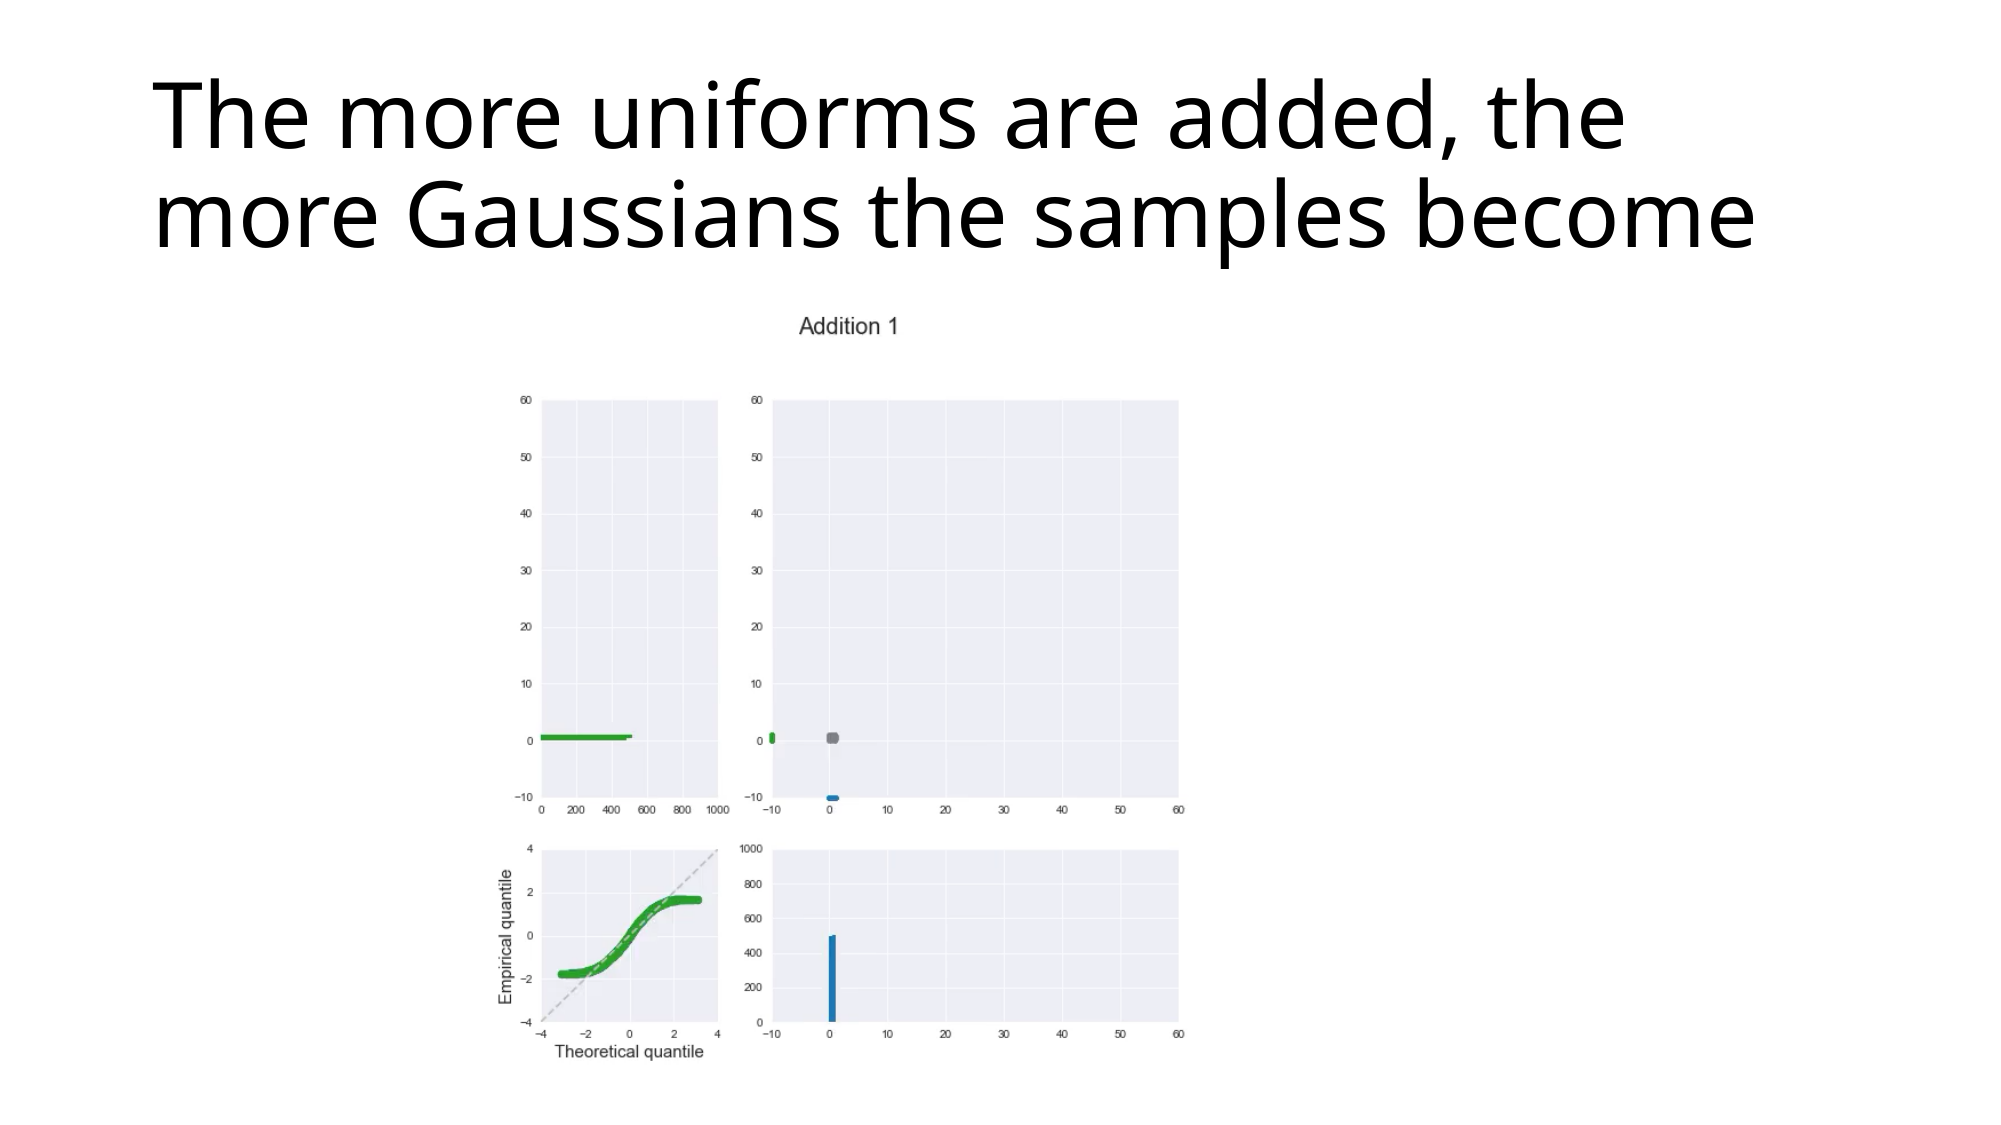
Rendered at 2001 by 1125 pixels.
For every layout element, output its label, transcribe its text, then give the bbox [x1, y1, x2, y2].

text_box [437, 300, 1262, 1125]
title The more uniforms are added, the more Gaussians the samples become [137, 59, 1863, 278]
